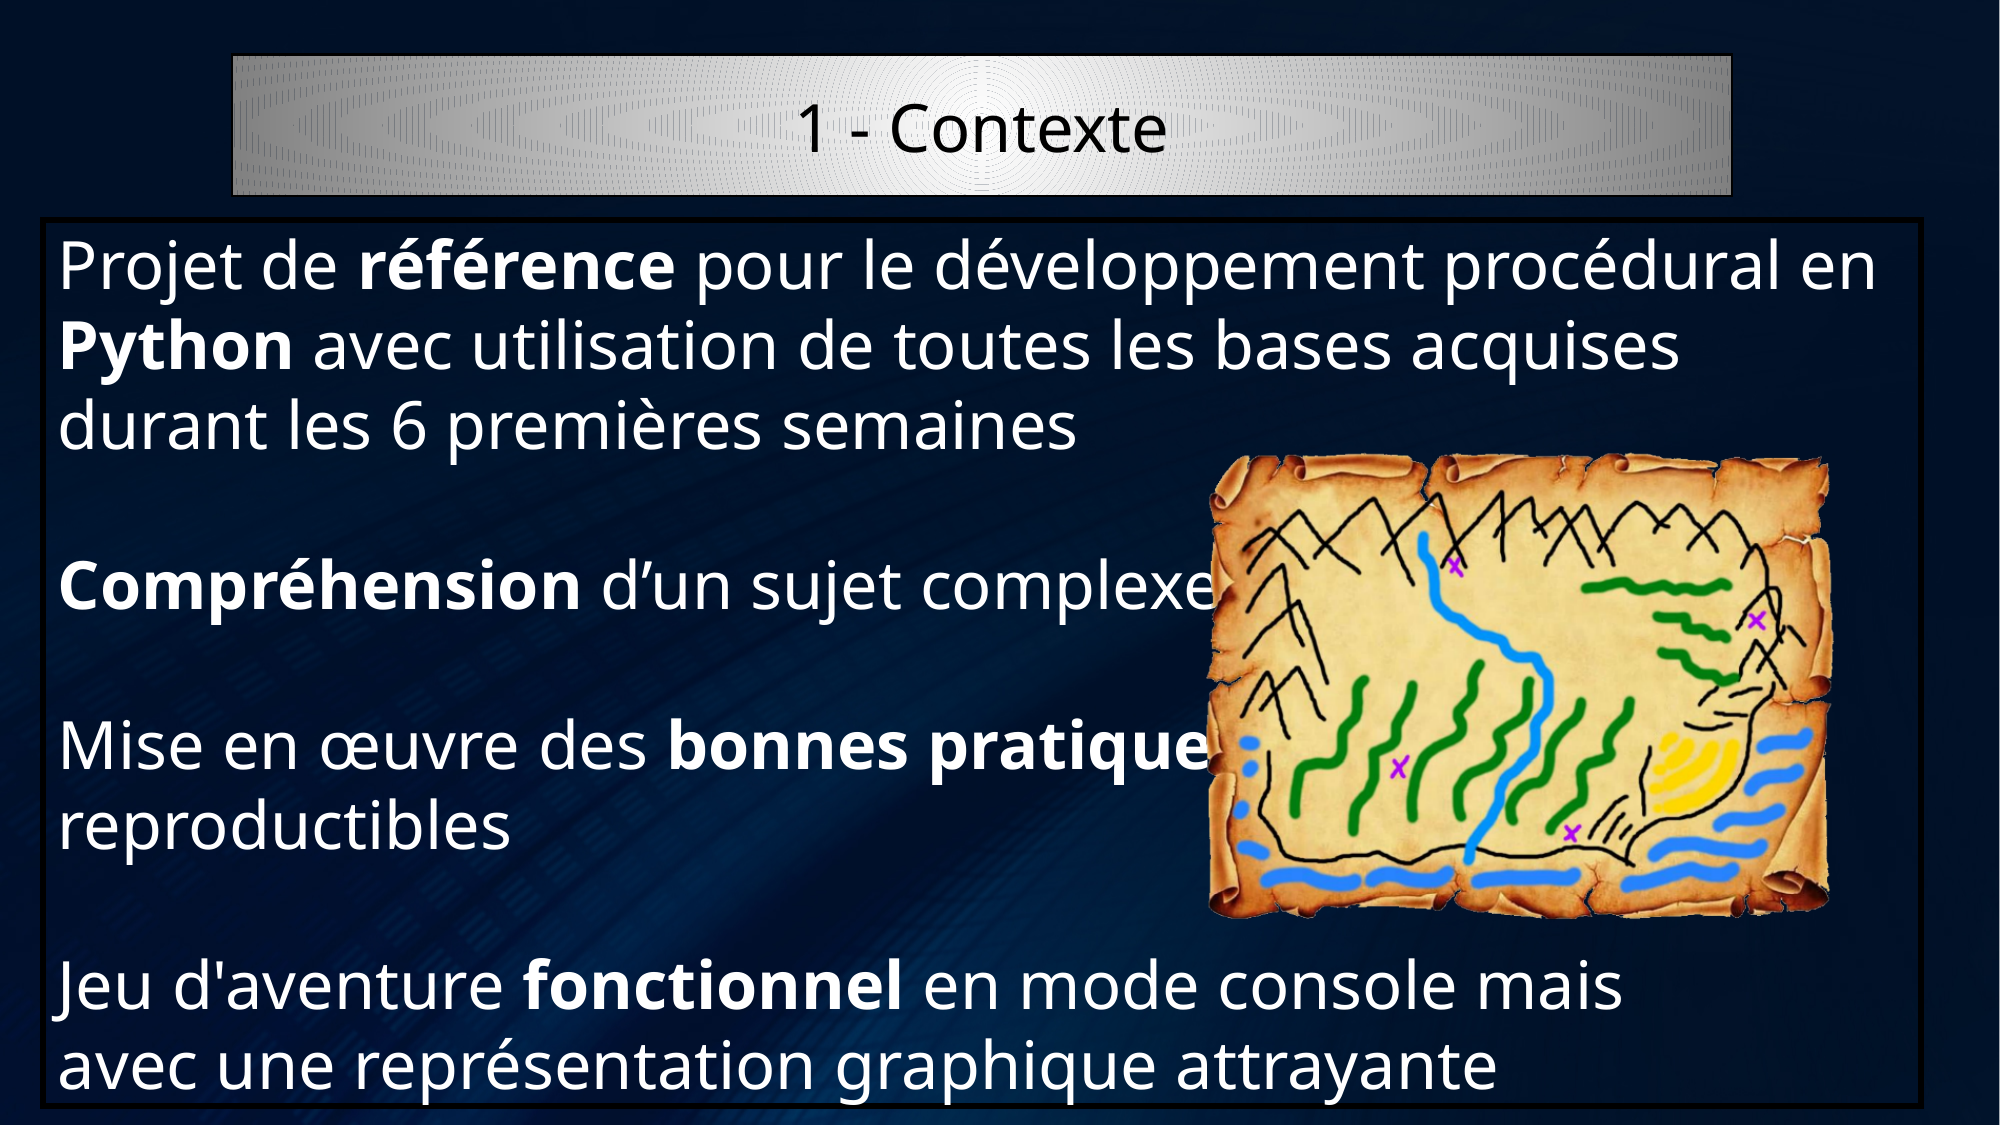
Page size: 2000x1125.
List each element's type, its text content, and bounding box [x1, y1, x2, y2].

picture [0, 0, 2000, 1125]
text_box Projet de référence pour le développement procédural en Python avec utilisation de toutes les bases acquises durant les 6 premières semaines Compréhension d’un sujet complexe Mise en œuvre des bonnes pratiques reproductibles Jeu d'aventure fonctionnel en mode console mais avec une représentation graphique attrayante [42, 219, 1922, 1107]
text_box 1 - Contexte [231, 53, 1733, 197]
